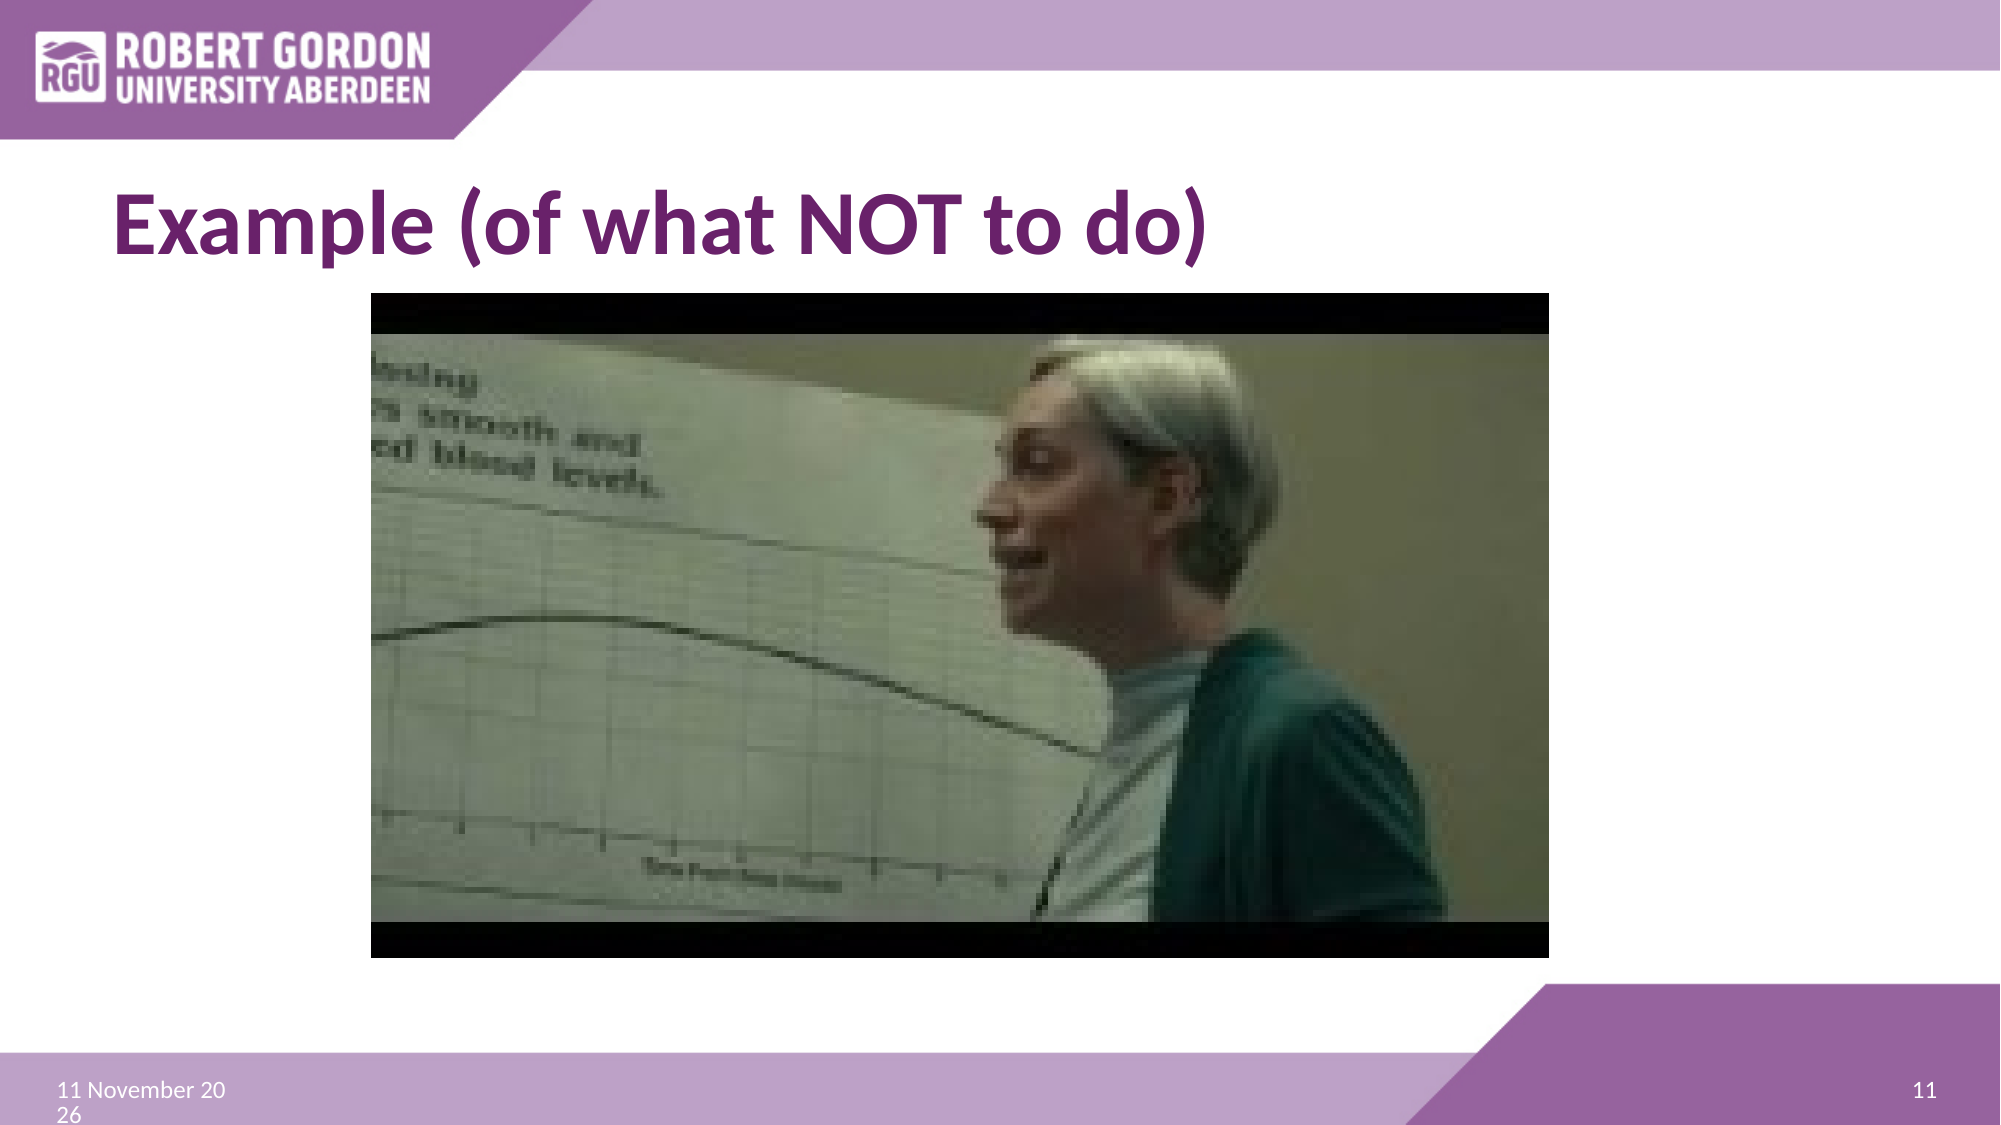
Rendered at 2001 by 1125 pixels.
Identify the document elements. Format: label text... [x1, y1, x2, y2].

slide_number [41, 1058, 250, 1119]
picture [0, 0, 2000, 1125]
slide_number 11 [1731, 1058, 1953, 1119]
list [371, 292, 1550, 959]
title Example (of what NOT to do) [97, 168, 1823, 293]
